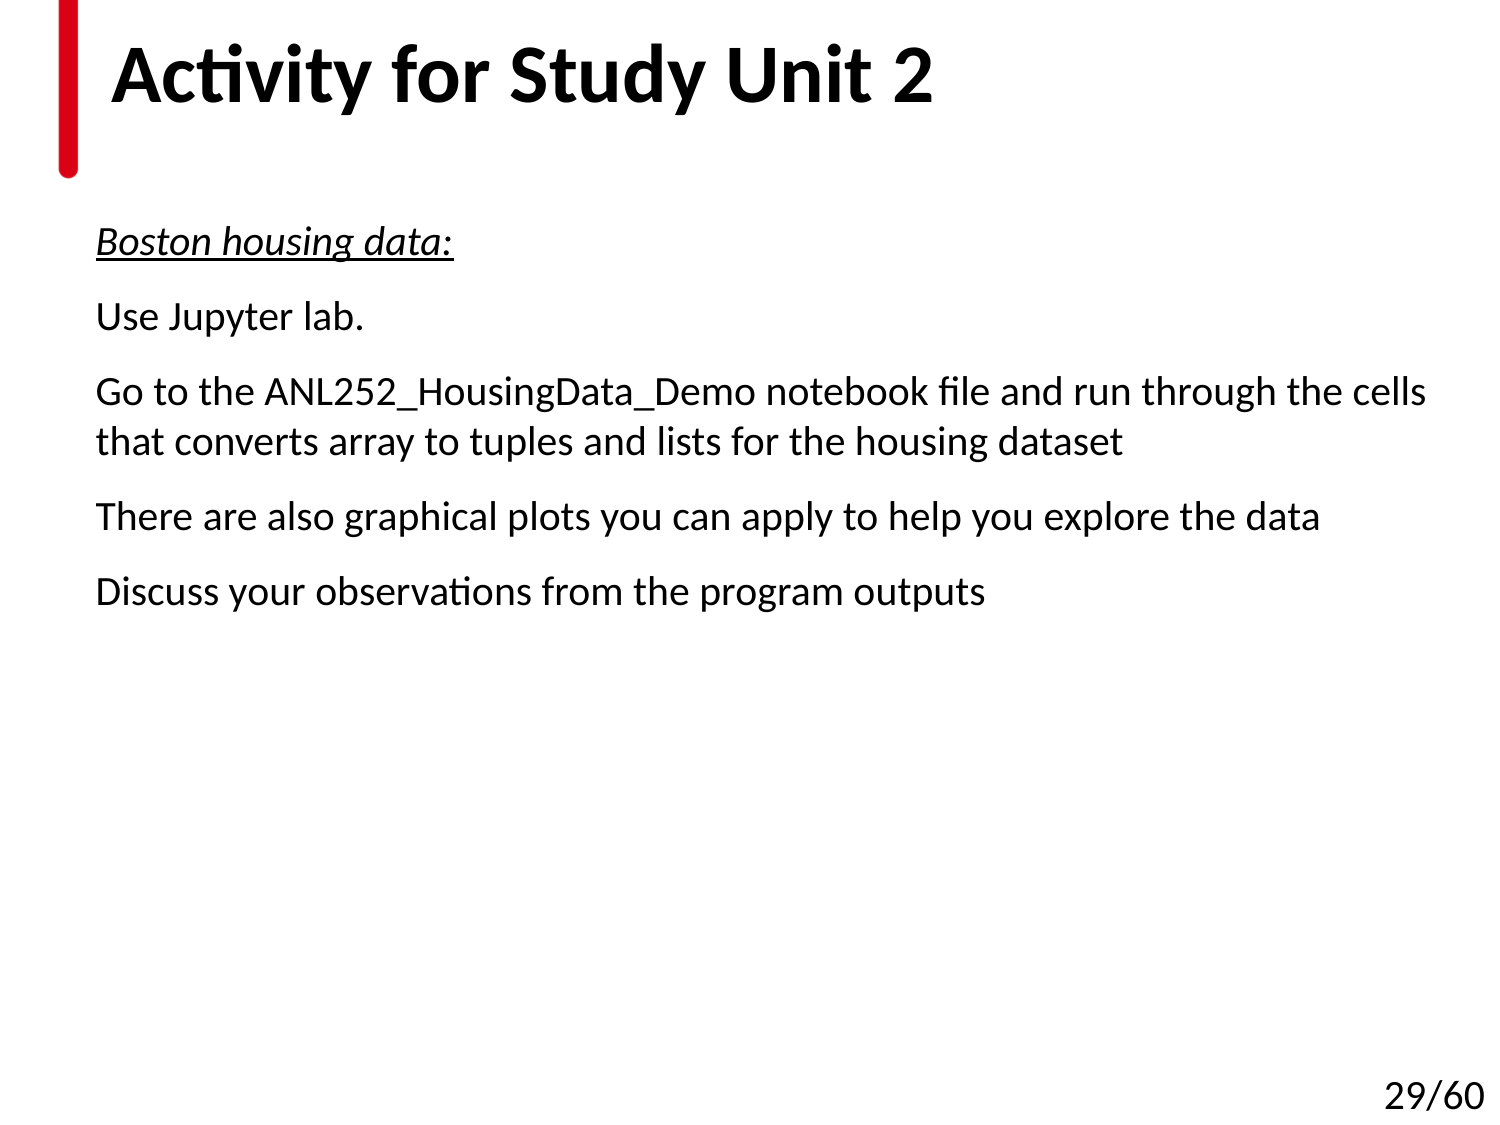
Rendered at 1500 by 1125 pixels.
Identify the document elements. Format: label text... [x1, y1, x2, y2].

list Boston housing data: Use Jupyter lab. Go to the ANL252_HousingData_Demo notebook file and run through the cells that converts array to tuples and lists for the housing dataset There are also graphical plots you can apply to help you explore the data Discuss your observations from the program outputs [80, 206, 1470, 701]
picture [57, 0, 81, 200]
title Activity for Study Unit 2 [96, 0, 1425, 138]
